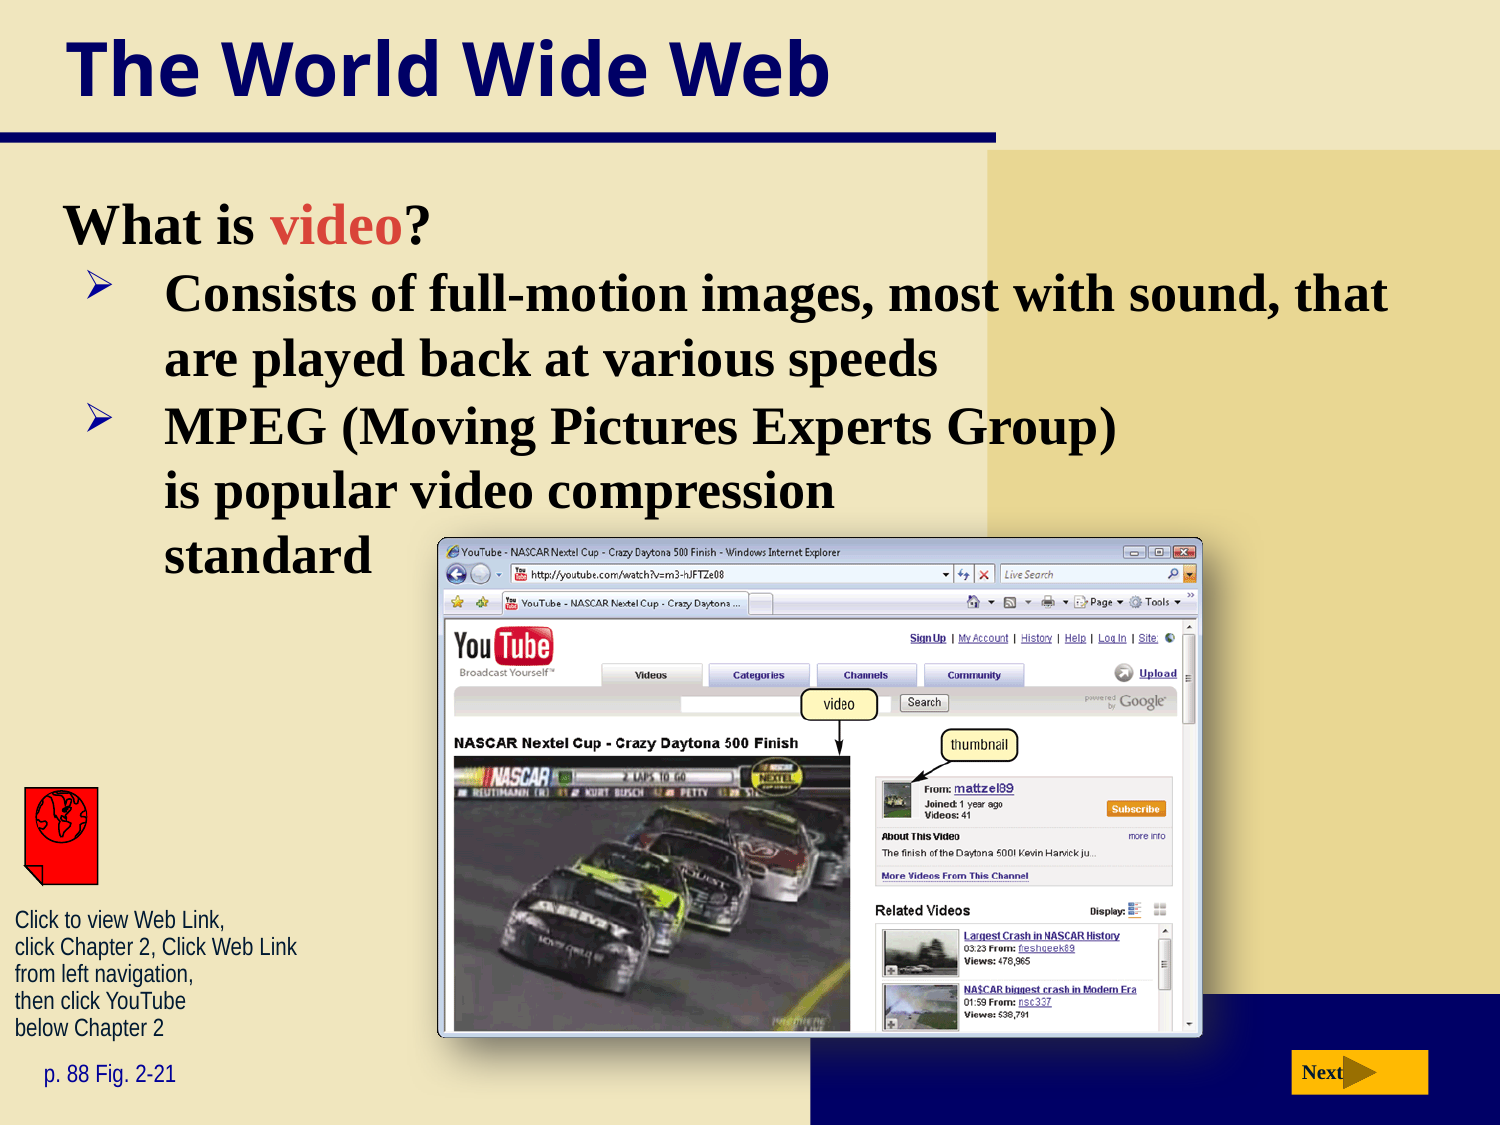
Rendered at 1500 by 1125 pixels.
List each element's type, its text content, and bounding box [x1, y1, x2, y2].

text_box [0, 787, 326, 1001]
picture [437, 537, 1203, 1038]
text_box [1286, 1049, 1429, 1095]
title The World Wide Web [49, 0, 1459, 133]
list What is video? [47, 178, 1457, 301]
text_box Consists of full-motion images, most with sound, that are played back at various speeds MPEG (Moving Pictures Experts Group) is popular video compression standard [49, 249, 1459, 1031]
text_box p. 88 Fig. 2-21 [29, 1050, 284, 1095]
